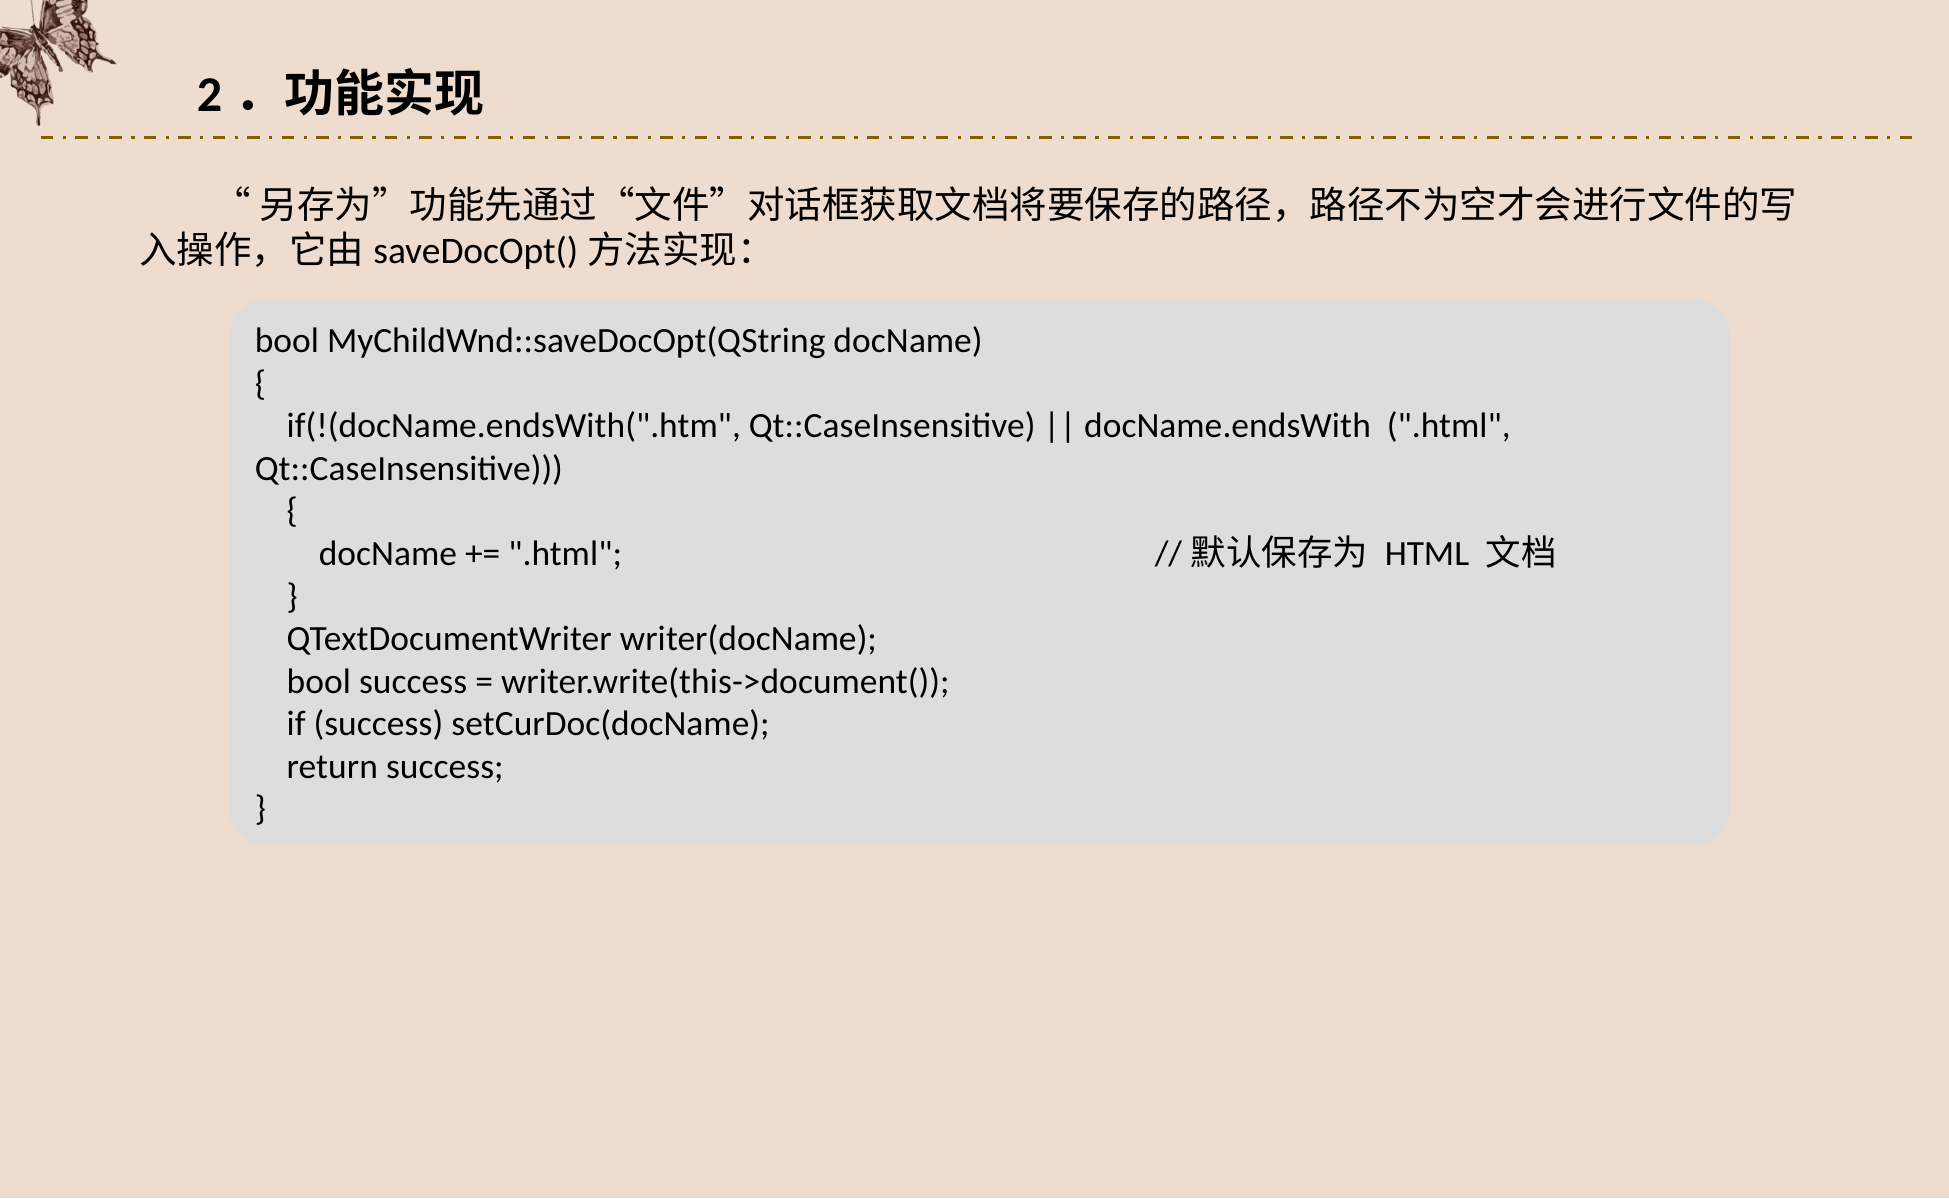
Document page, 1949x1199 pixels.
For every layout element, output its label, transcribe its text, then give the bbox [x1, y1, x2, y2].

text_box bool MyChildWnd::saveDocOpt(QString docName) { if(!(docName.endsWith(".htm", Qt::CaseInsensitive) || docName.endsWith (".html", Qt::CaseInsensitive))) { docName += ".html"; //默认保存为 HTML 文档 } QTextDocumentWriter writer(docName); bool success = writer.write(this->document()); if (success) setCurDoc(docName); return success; } [229, 299, 1730, 846]
text_box “另存为”功能先通过“文件”对话框获取文档将要保存的路径，路径不为空才会进行文件的写入操作，它由saveDocOpt()方法实现： [124, 173, 1822, 279]
text_box 2．功能实现 [182, 53, 499, 129]
picture [0, 0, 142, 138]
